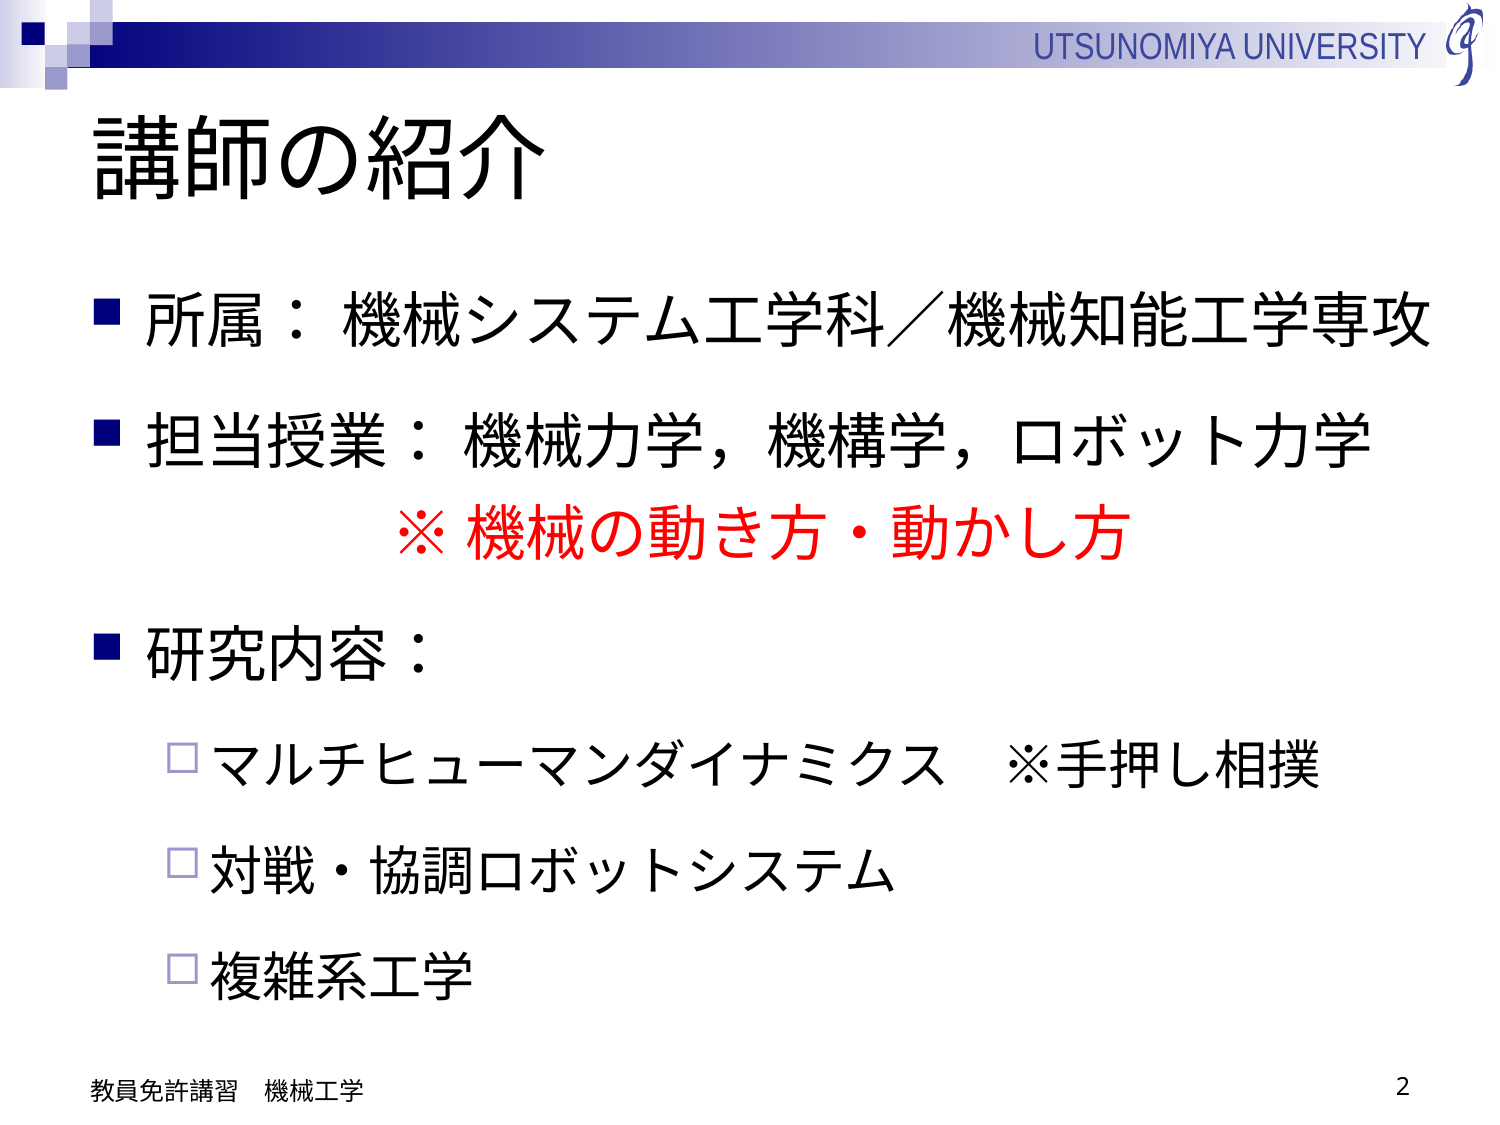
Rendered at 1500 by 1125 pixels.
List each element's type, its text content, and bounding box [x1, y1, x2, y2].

slide_number 2 [1224, 1049, 1426, 1113]
footer 教員免許講習 機械工学 [74, 1049, 938, 1113]
picture [1446, 3, 1483, 86]
list 所属： 機械システム工学科／機械知能工学専攻 担当授業： 機械力学，機構学，ロボット力学 ※機械の動き方・動かし方 研究内容： マルチヒューマンダイナミクス ※手押し相撲 対戦・協調ロボットシステム 複雑系工学 [75, 237, 1450, 1038]
title 講師の紹介 [75, 75, 1425, 237]
